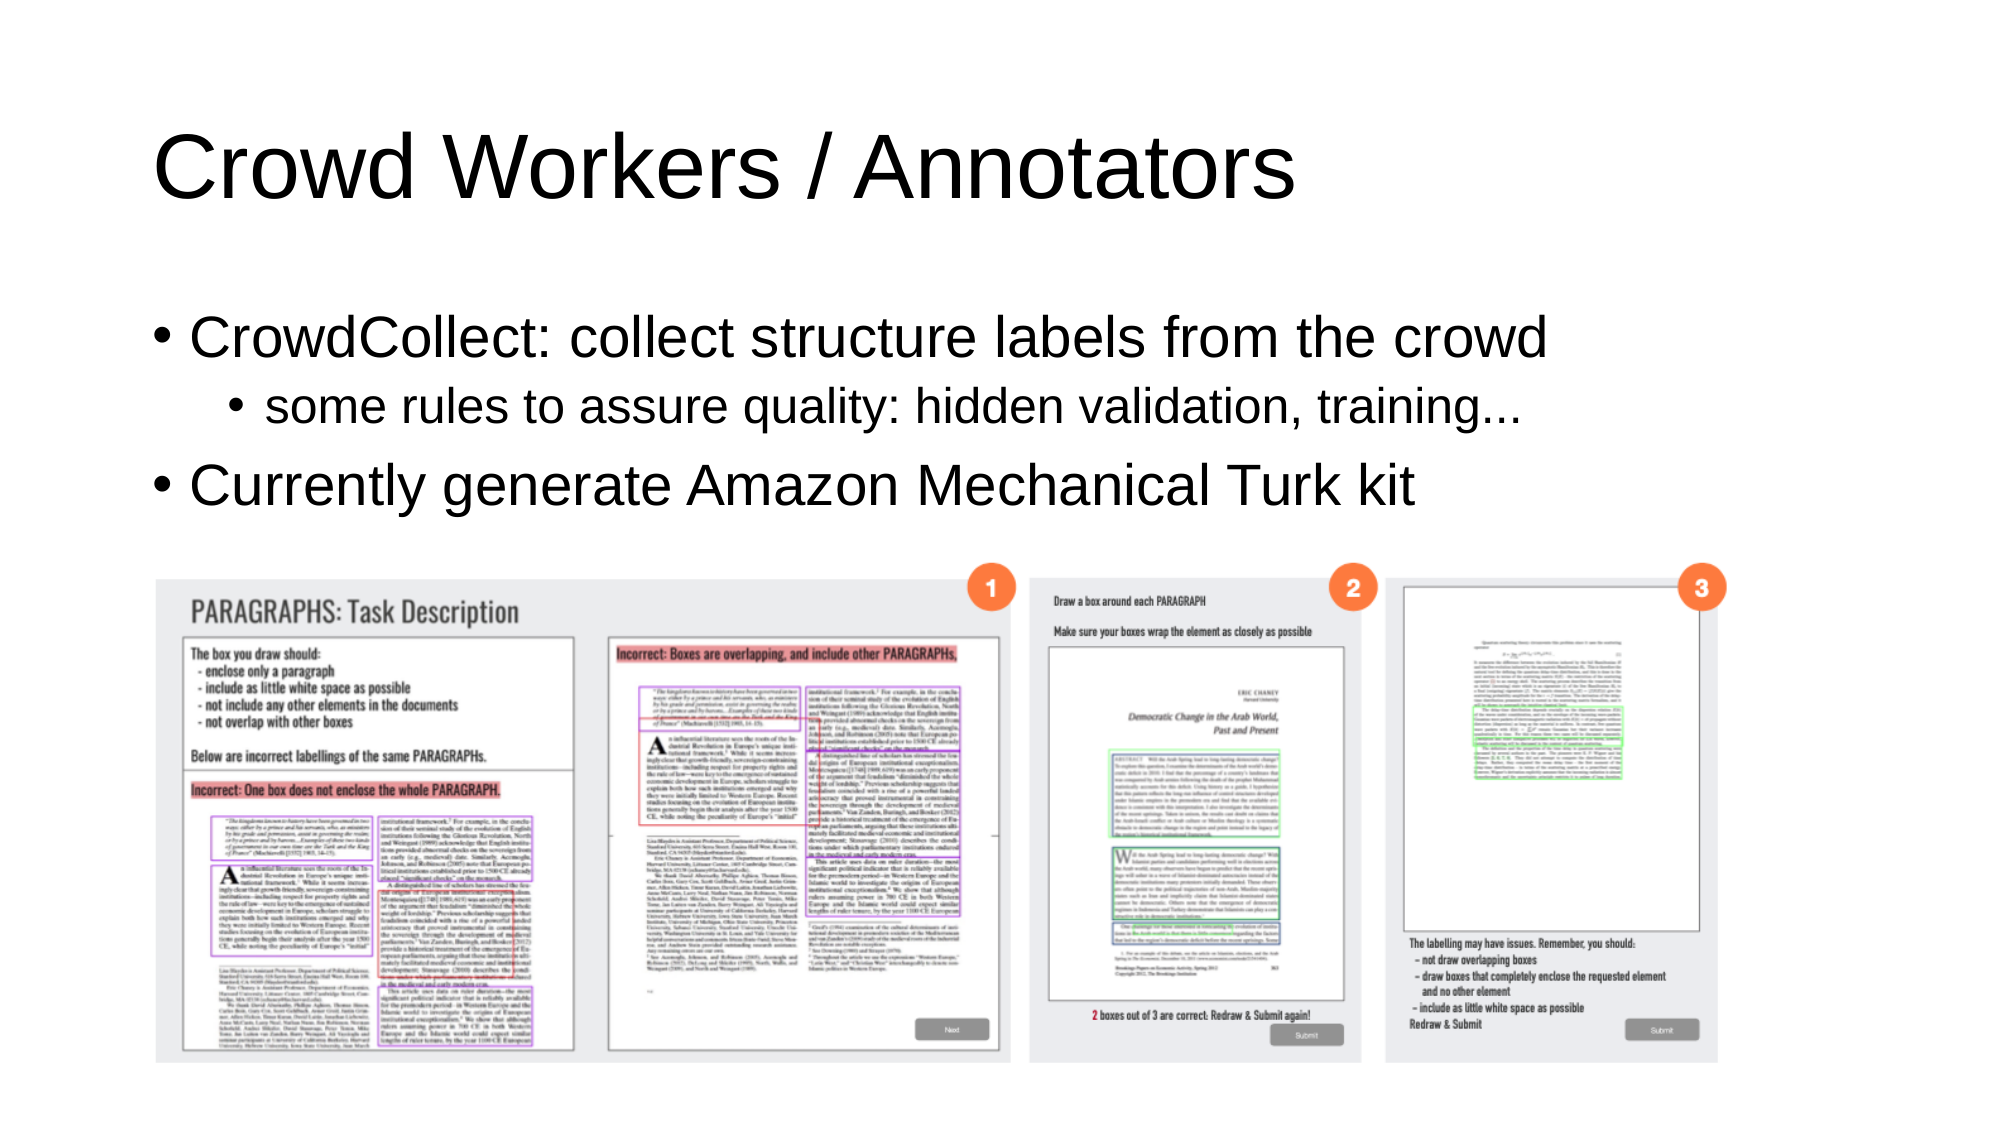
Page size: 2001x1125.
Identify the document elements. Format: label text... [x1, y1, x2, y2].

list CrowdCollect: collect structure labels from the crowd some rules to assure quality: hidden validation, training... Currently generate Amazon Mechanical Turk kit [137, 299, 1863, 1014]
picture [137, 544, 1747, 1097]
title Crowd Workers / Annotators [137, 59, 1863, 278]
